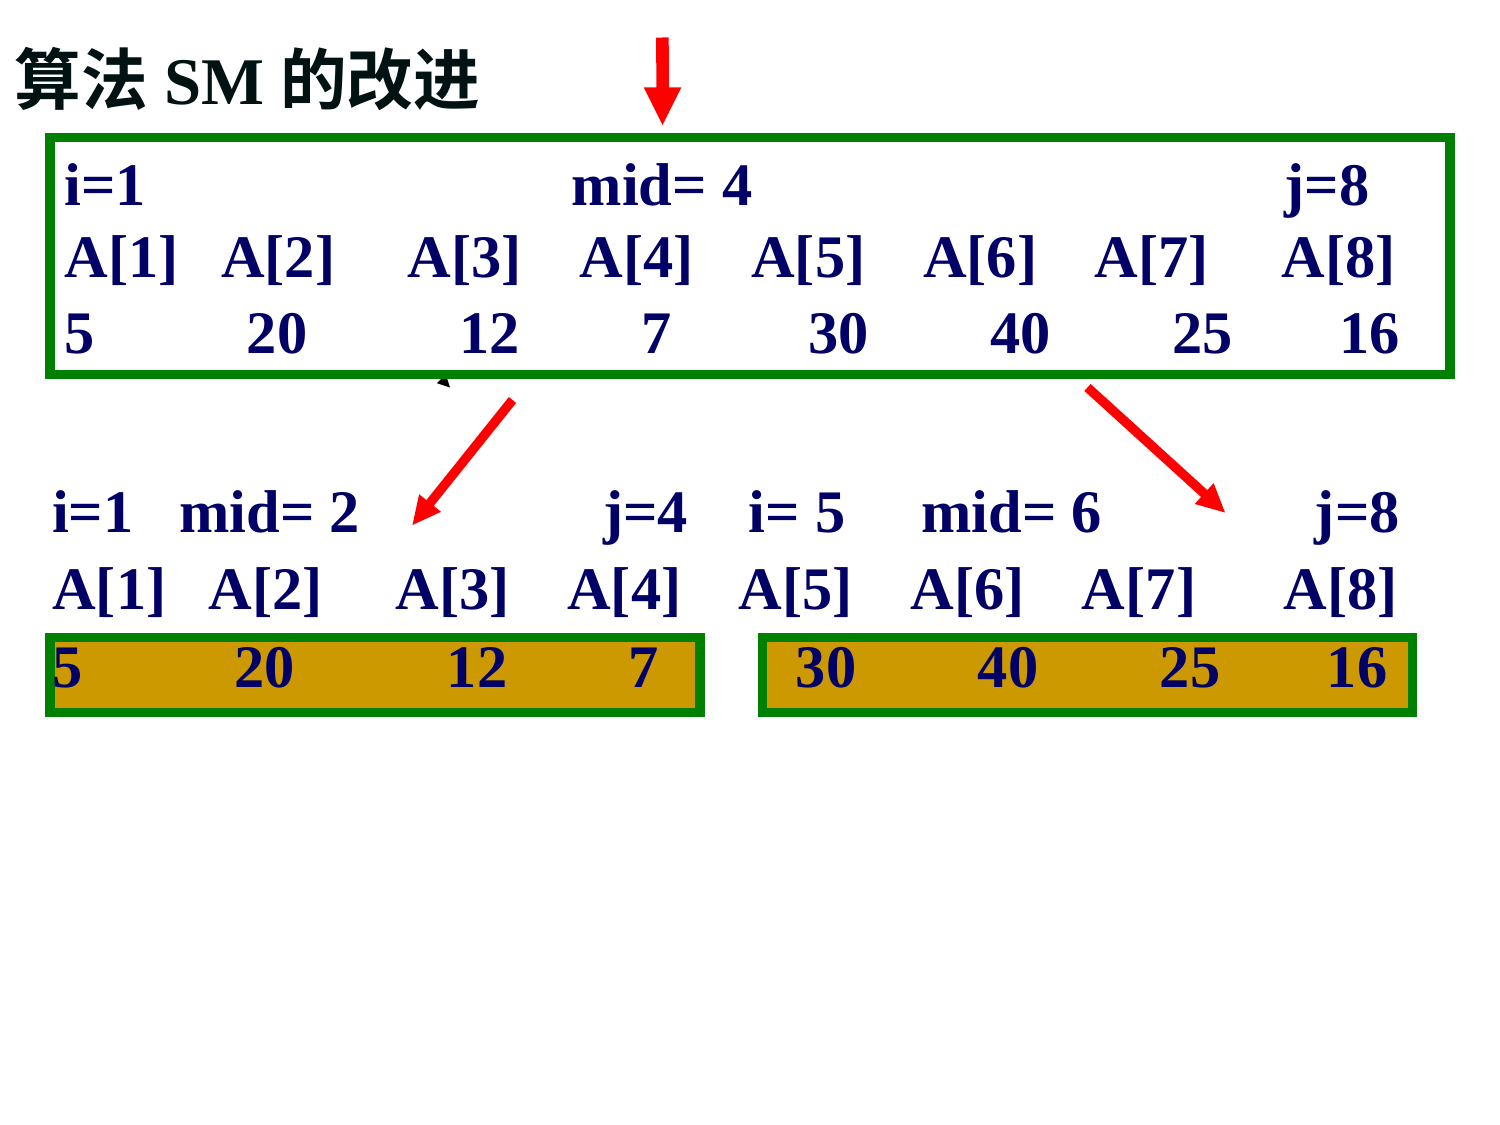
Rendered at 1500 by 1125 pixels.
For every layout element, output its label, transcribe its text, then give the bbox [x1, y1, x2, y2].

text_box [37, 472, 1438, 713]
text_box i=1 mid= 4 j=8 A[1] A[2] A[3] A[4] A[5] A[6] A[7] A[8] 5 20 12 7 30 40 25 16 [50, 137, 1450, 375]
text_box [656, 37, 669, 125]
text_box [436, 375, 451, 388]
text_box 算法SM的改进 [0, 30, 573, 126]
